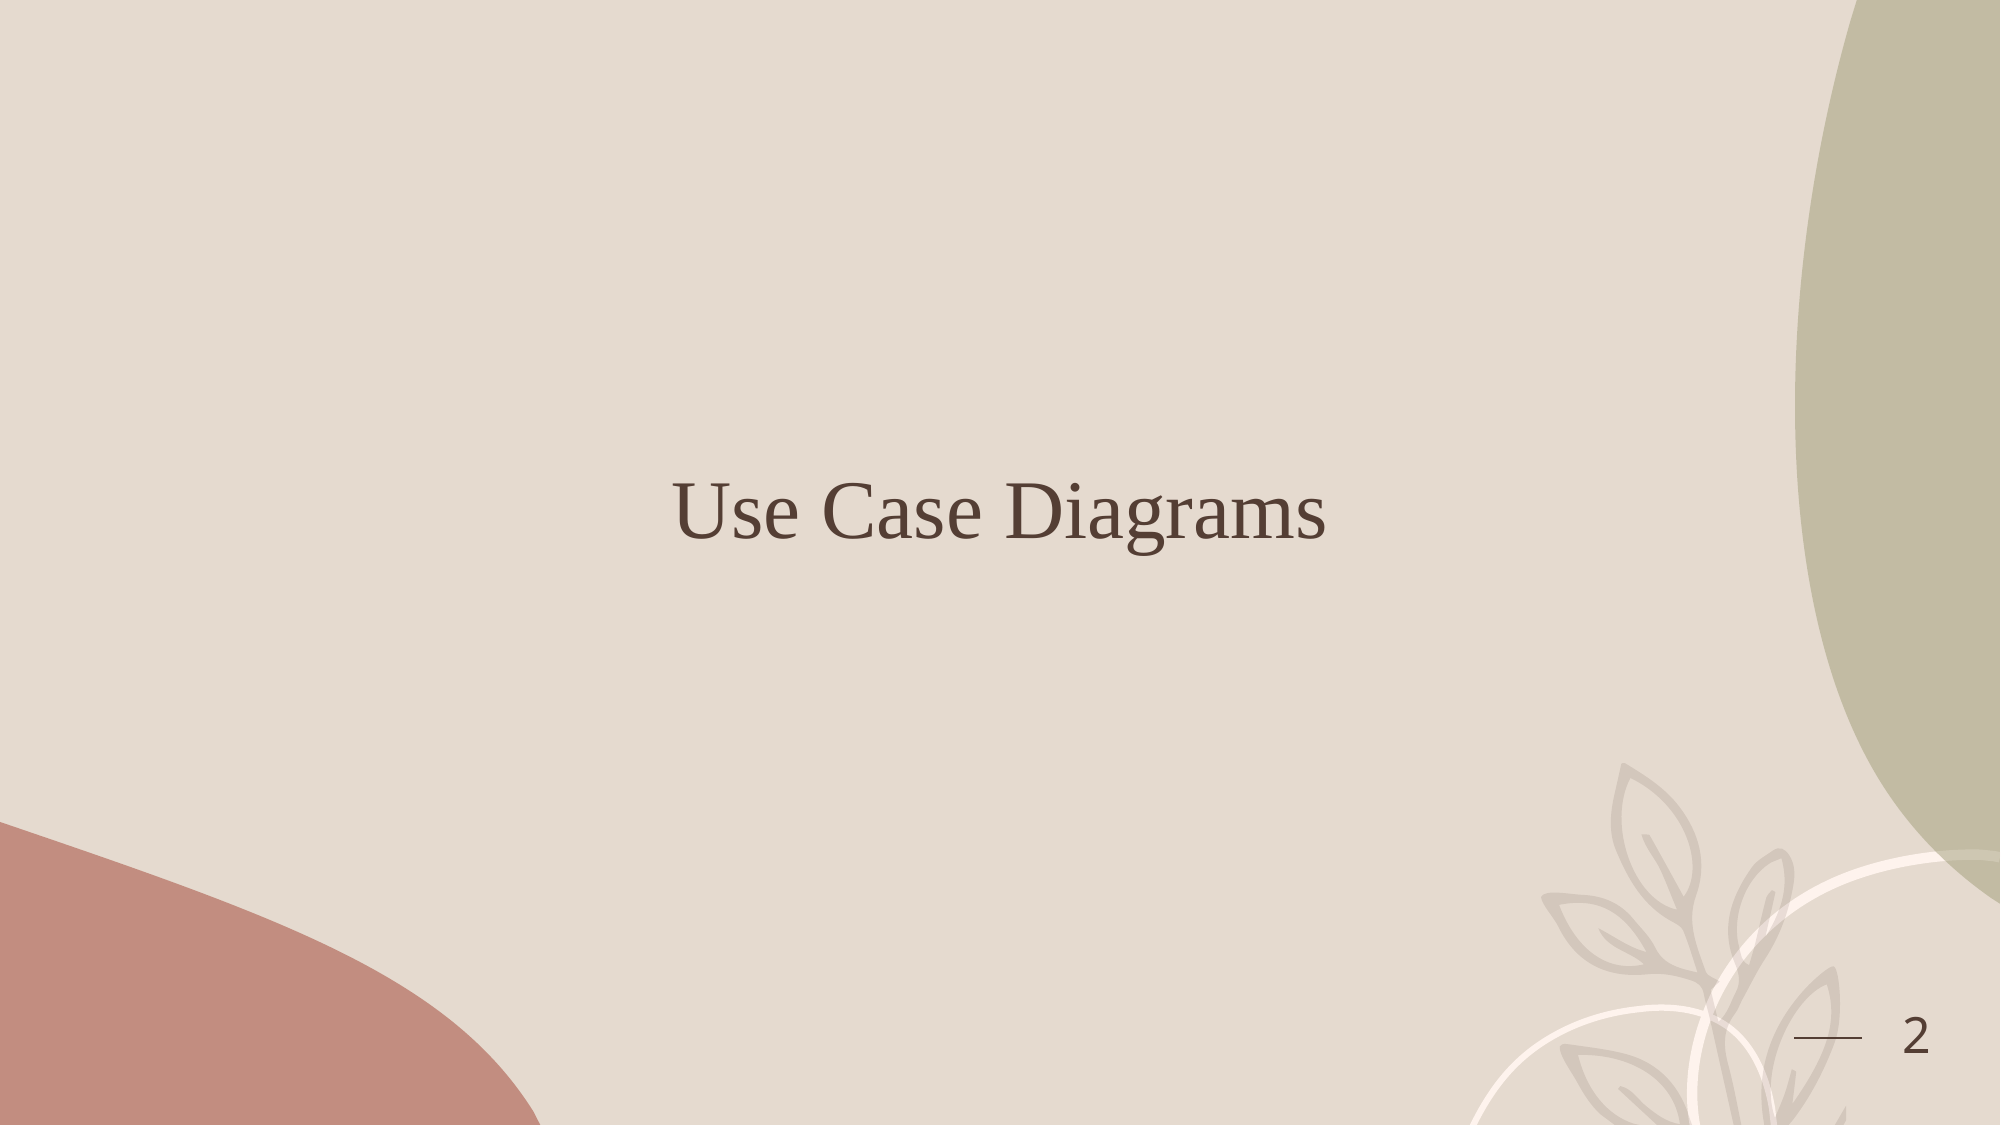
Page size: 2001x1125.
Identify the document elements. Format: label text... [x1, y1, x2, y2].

title Use Case Diagrams [476, 434, 1524, 563]
slide_number 2 [1862, 964, 1971, 1112]
